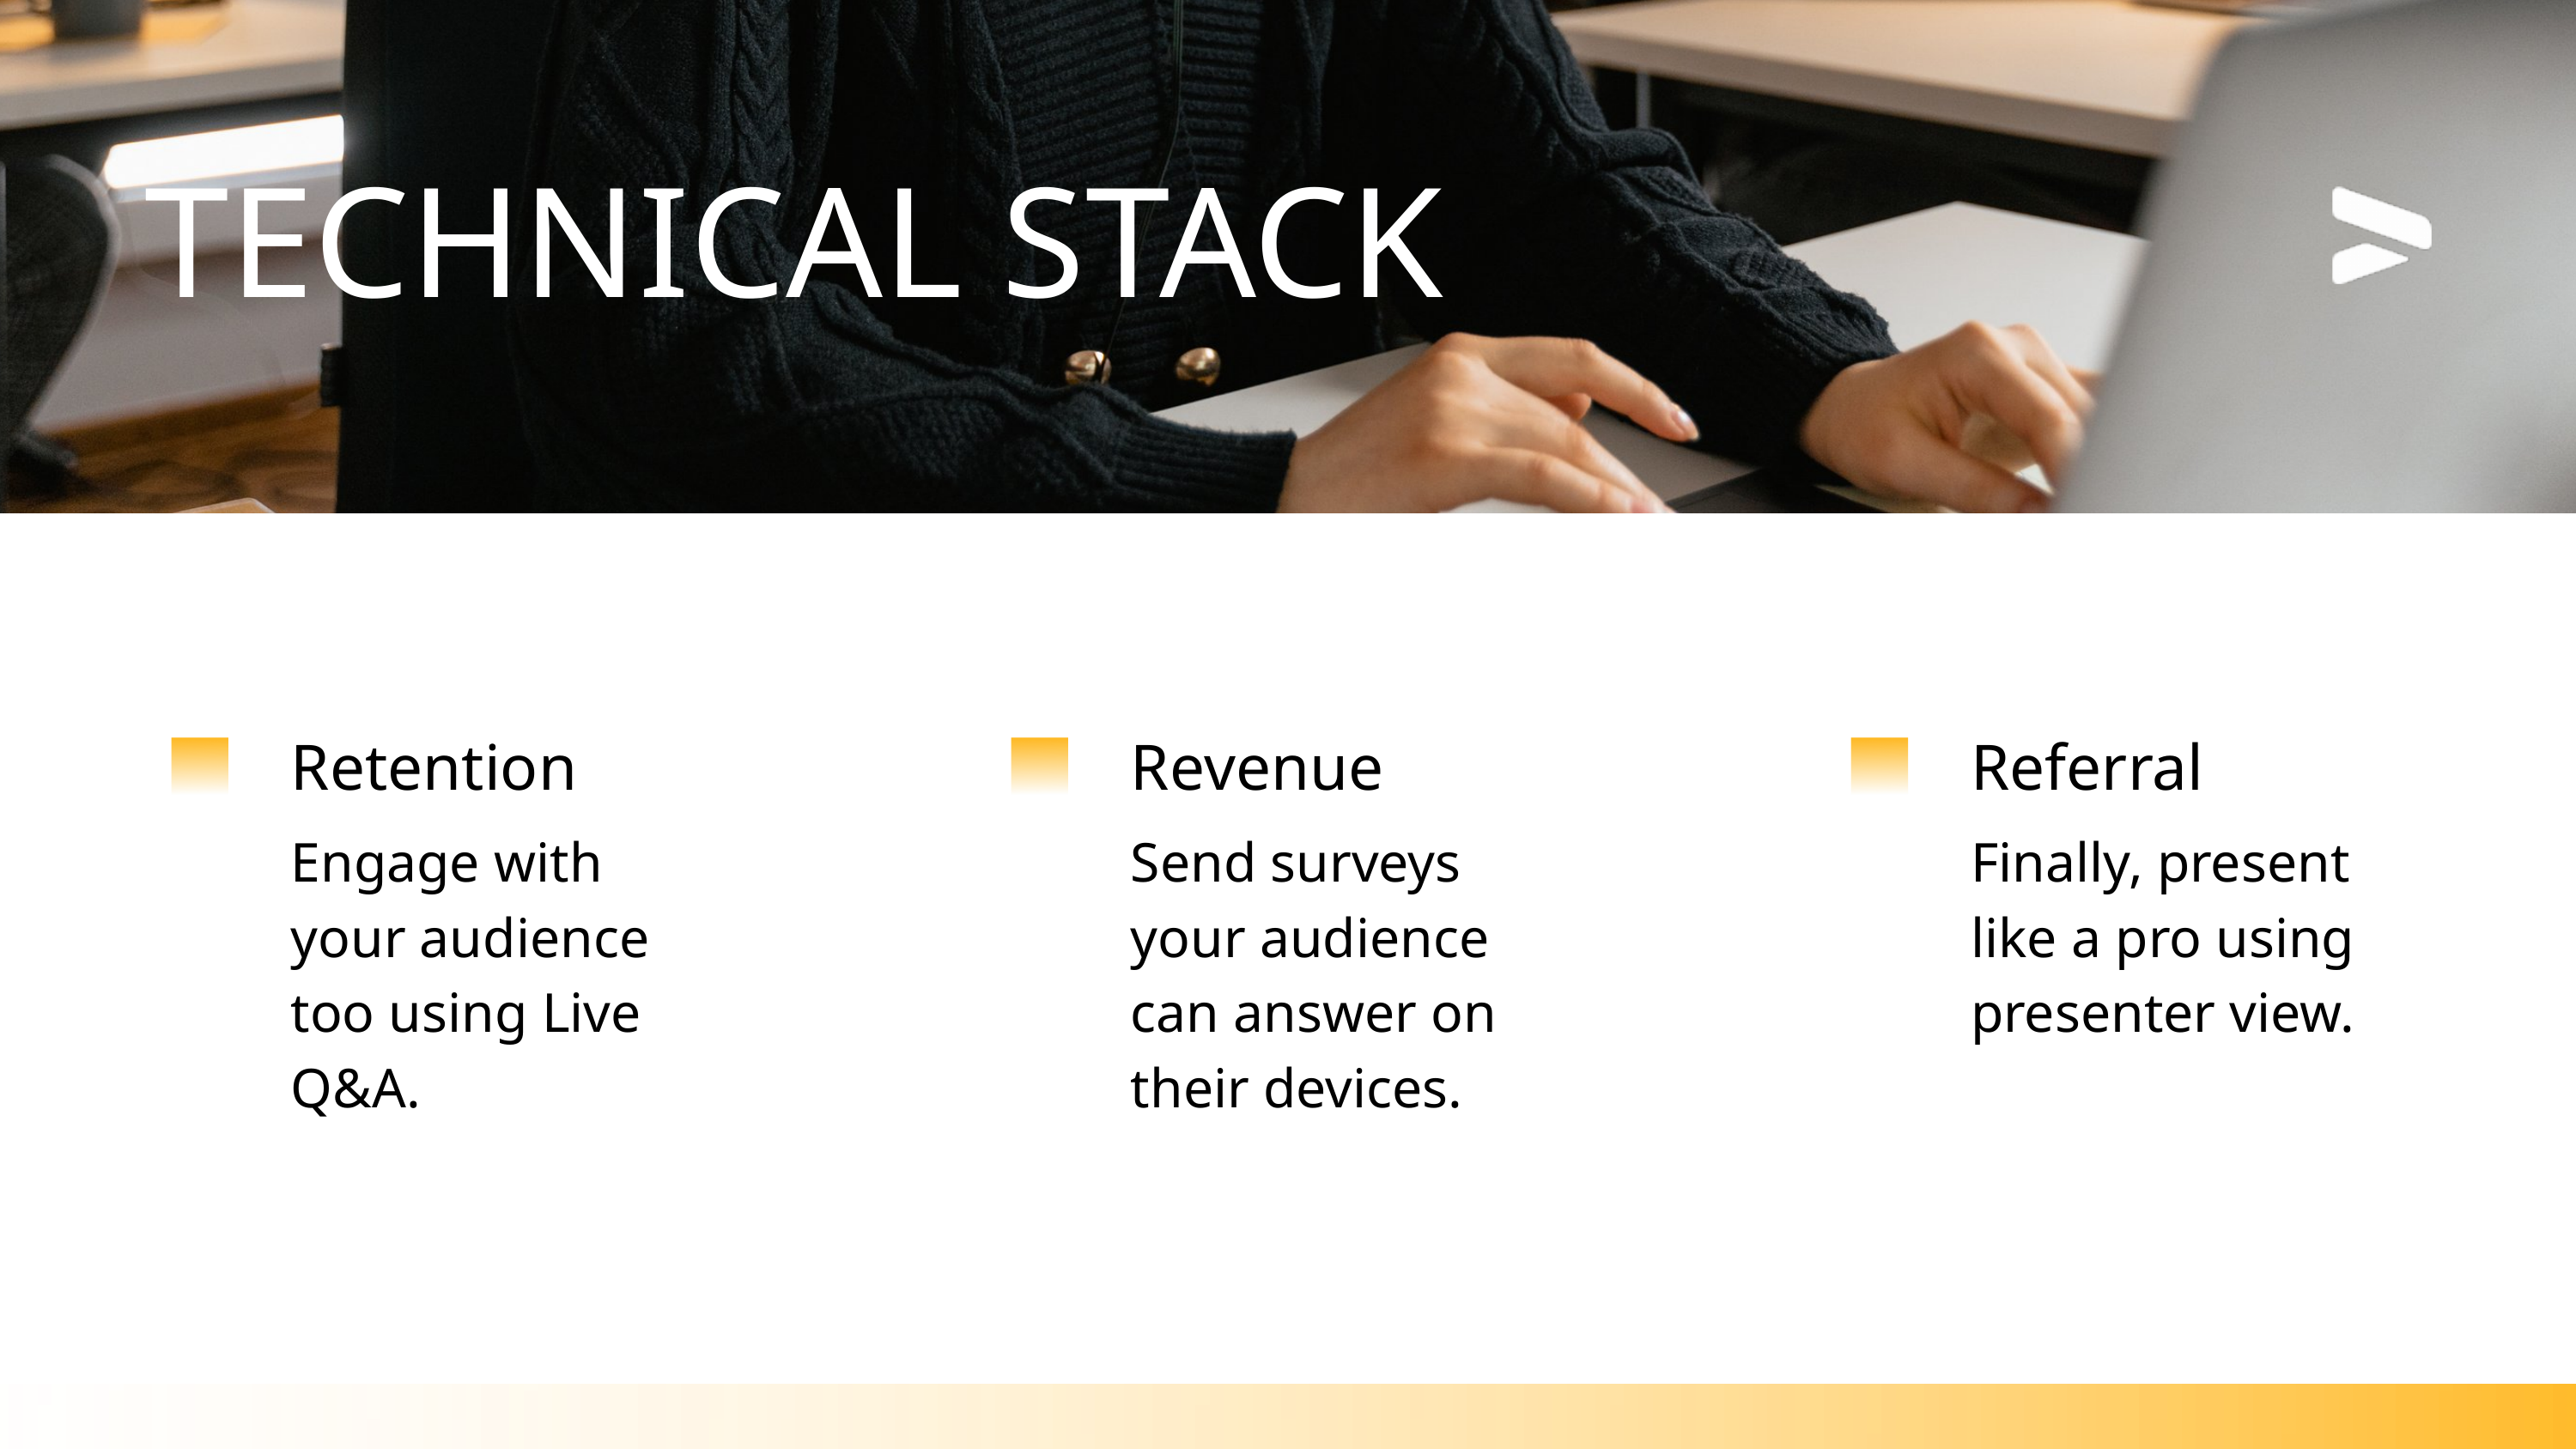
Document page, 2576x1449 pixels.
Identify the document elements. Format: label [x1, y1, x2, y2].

text_box [1130, 724, 1565, 1114]
picture [0, 1384, 2576, 1449]
text_box [290, 724, 726, 1039]
picture [0, 0, 2576, 513]
picture [1011, 737, 1069, 796]
picture [1850, 737, 1909, 796]
text_box [1970, 724, 2405, 1039]
picture [170, 737, 229, 796]
